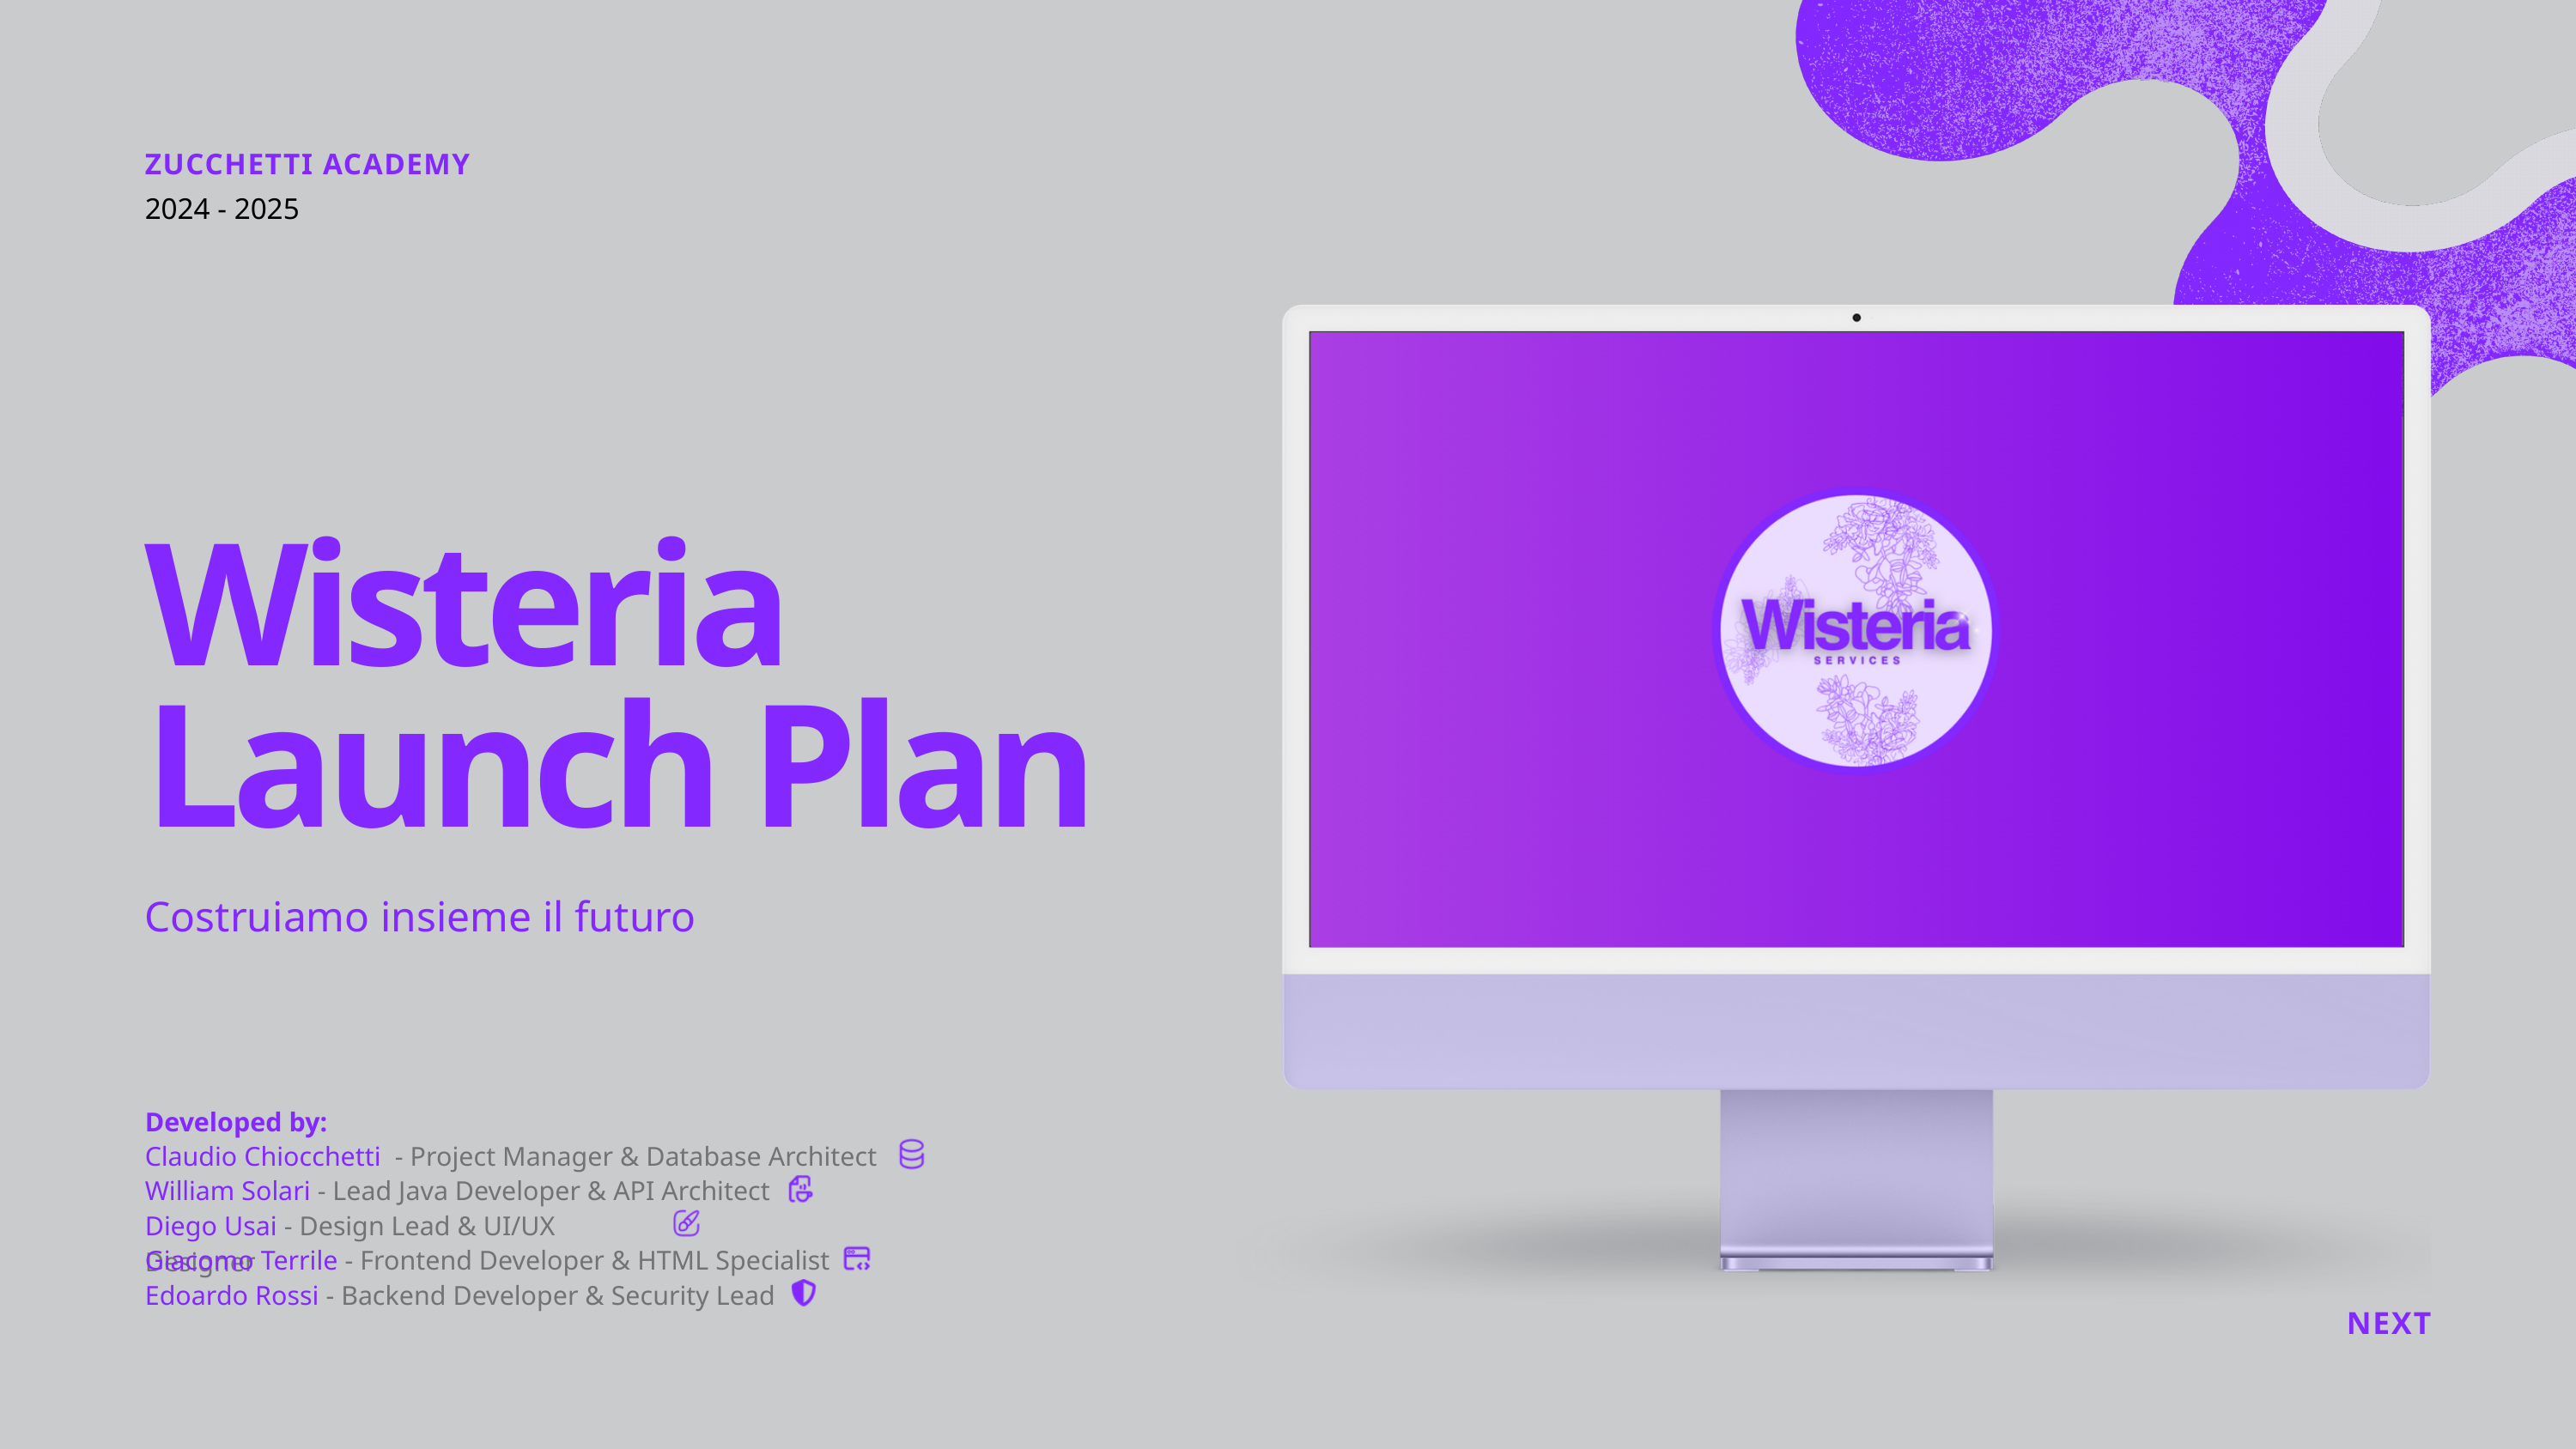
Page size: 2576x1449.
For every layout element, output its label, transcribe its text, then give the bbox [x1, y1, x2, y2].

text_box Diego Usai - Design Lead & UI/UX Designer [144, 1203, 673, 1239]
text_box NEXT [2236, 1297, 2432, 1341]
text_box Giacomo Terrile - Frontend Developer & HTML Specialist [144, 1239, 842, 1276]
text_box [144, 144, 477, 222]
text_box Developed by: [144, 1100, 881, 1137]
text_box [1310, 332, 2403, 947]
text_box [842, 1243, 872, 1275]
text_box Edoardo Rossi - Backend Developer & Security Lead [144, 1273, 790, 1310]
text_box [144, 513, 1189, 935]
text_box [896, 1137, 928, 1171]
text_box [673, 1209, 701, 1238]
text_box [791, 1279, 817, 1307]
text_box [1795, 0, 2576, 519]
text_box [787, 1174, 814, 1203]
text_box [1159, 305, 2432, 1304]
text_box William Solari - Lead Java Developer & API Architect [144, 1169, 787, 1206]
text_box Claudio Chiocchetti - Project Manager & Database Architect [144, 1135, 896, 1172]
